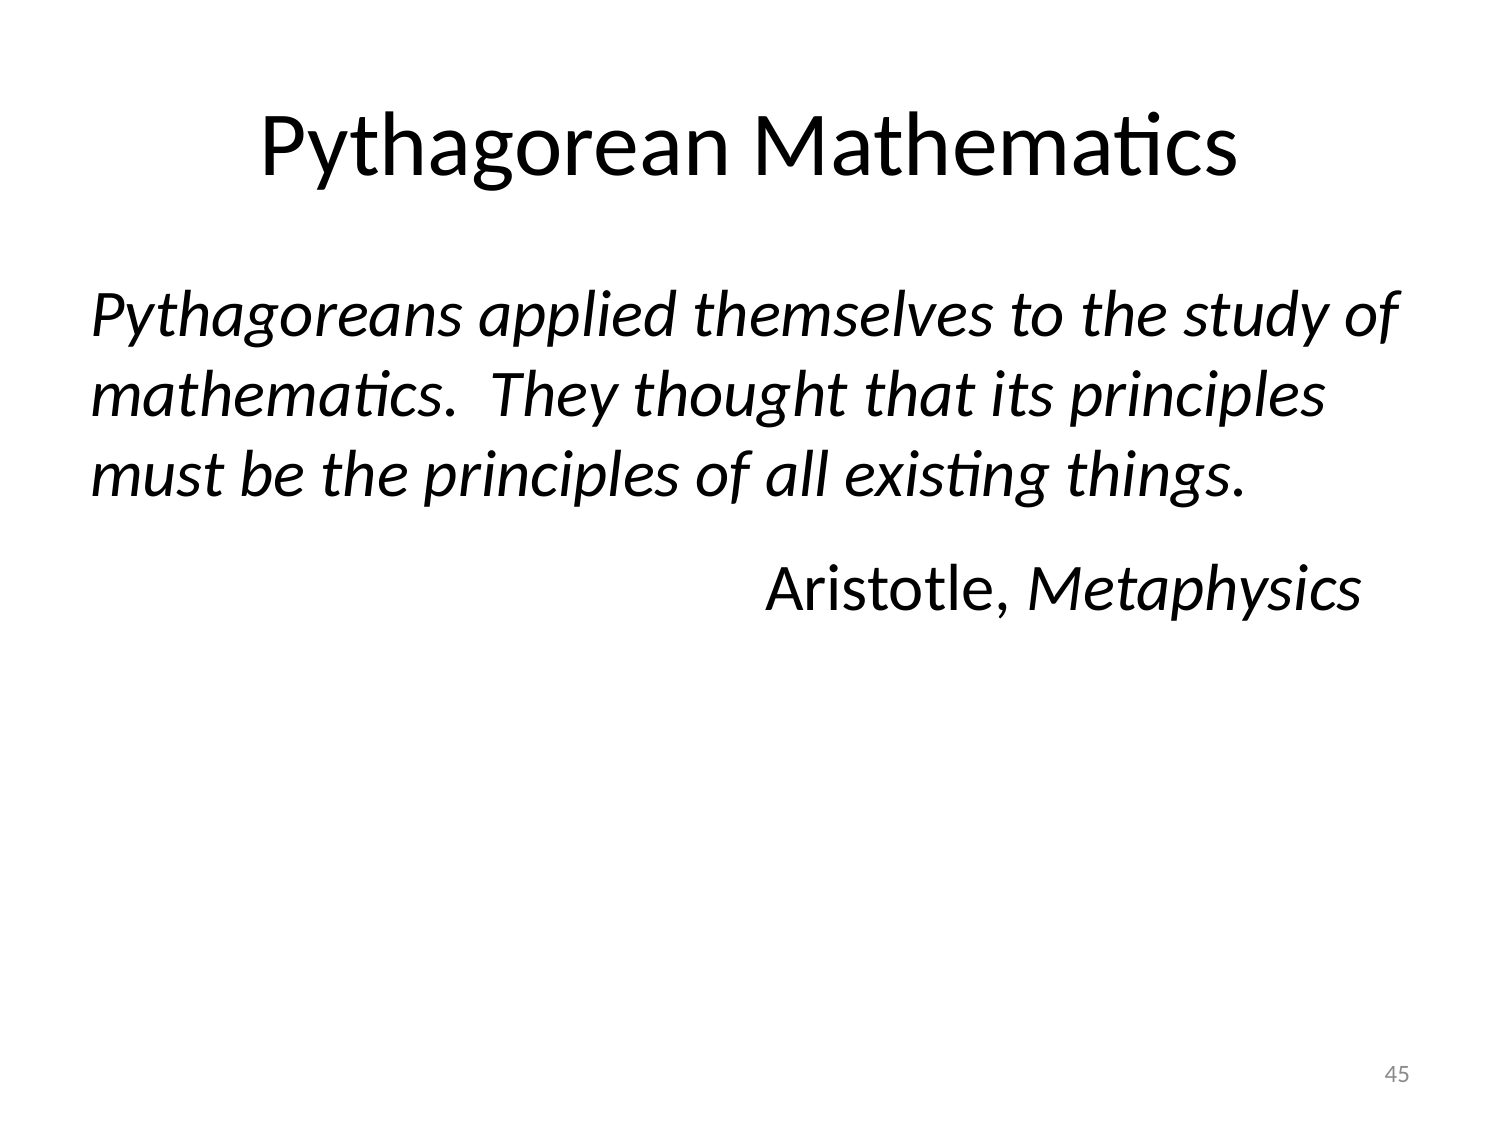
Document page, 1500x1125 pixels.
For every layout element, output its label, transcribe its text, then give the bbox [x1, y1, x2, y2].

slide_number 45 [1074, 1042, 1425, 1103]
list Pythagoreans applied themselves to the study of mathematics. They thought that its principles must be the principles of all existing things. Aristotle, Metaphysics [75, 262, 1425, 1005]
title Pythagorean Mathematics [75, 45, 1425, 233]
